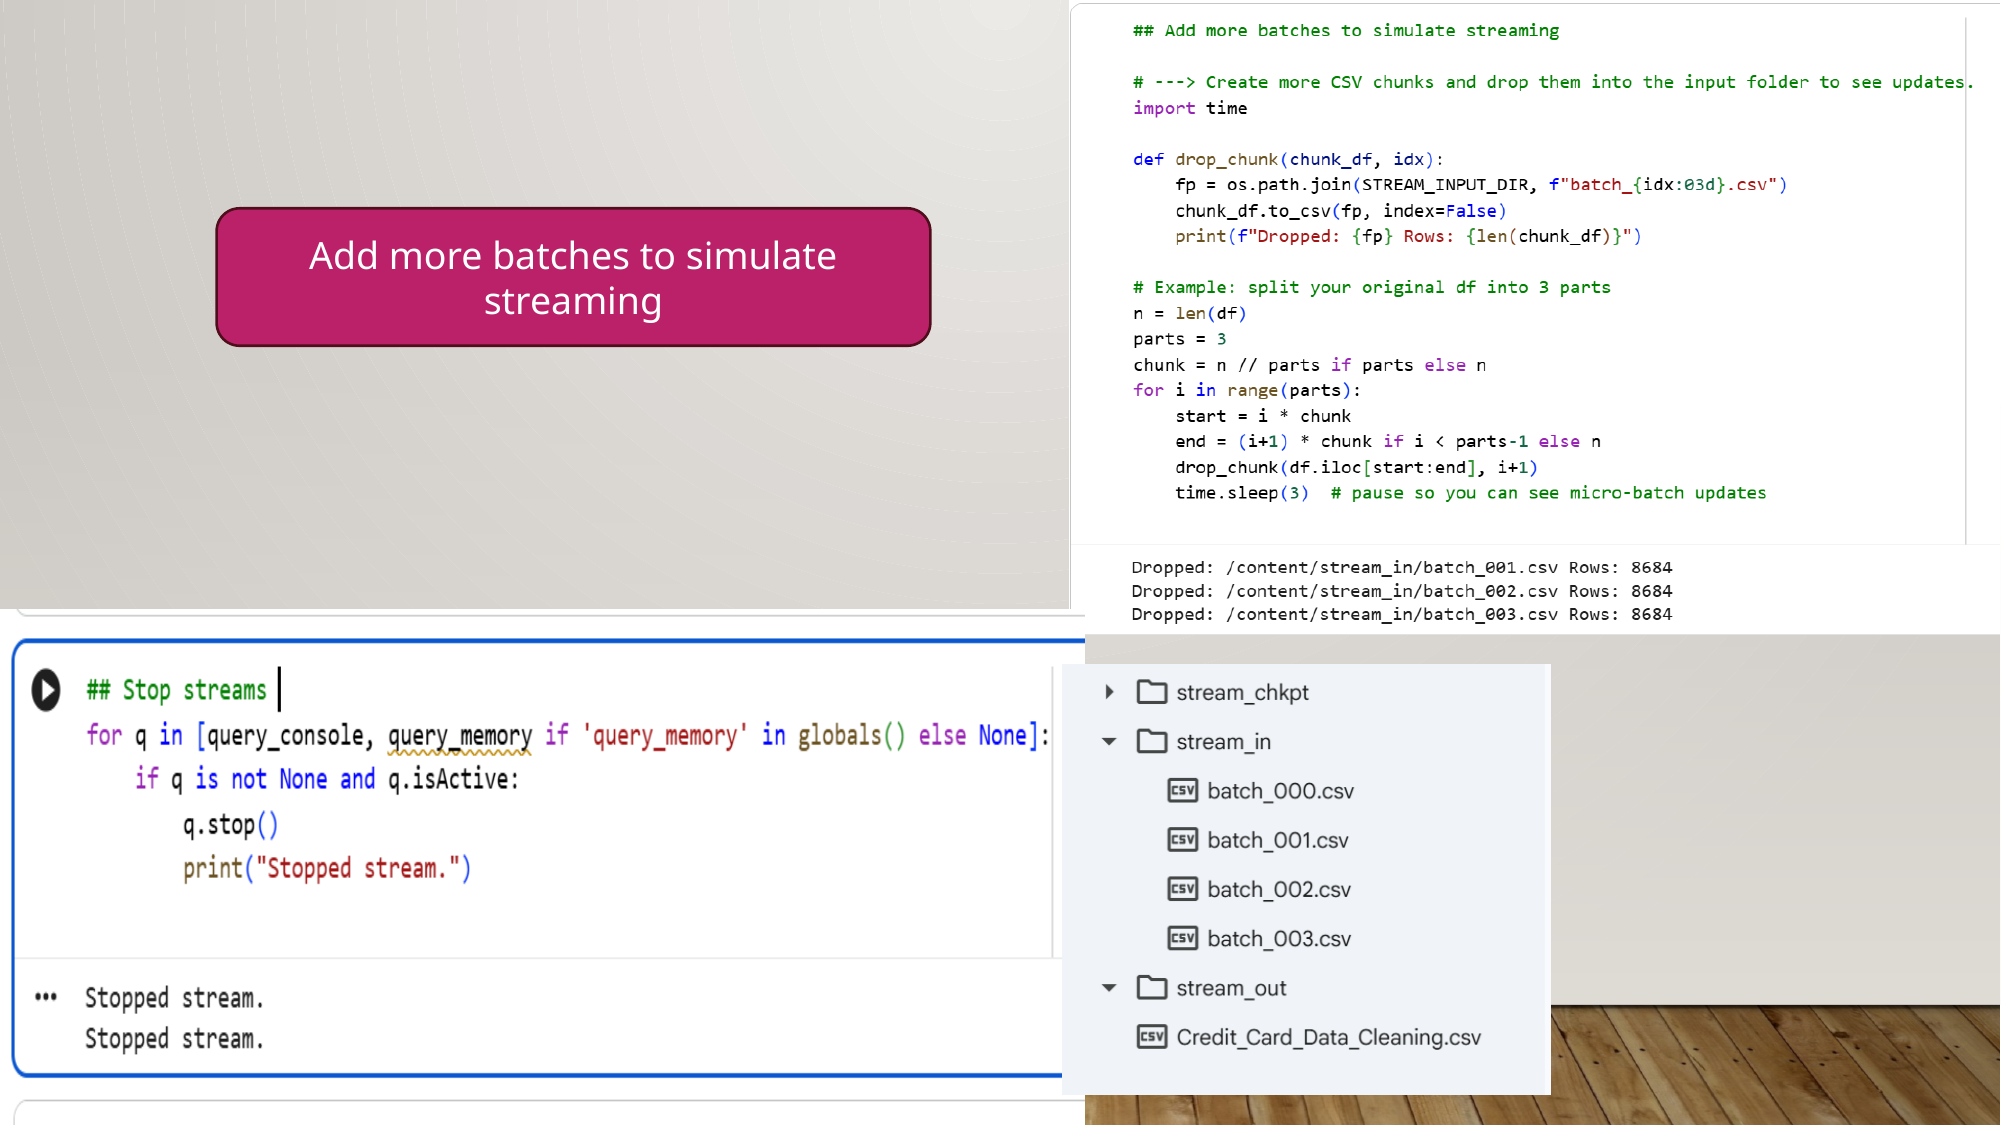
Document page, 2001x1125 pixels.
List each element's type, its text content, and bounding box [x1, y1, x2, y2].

text_box Add more batches to simulate streaming [215, 206, 932, 348]
picture [0, 0, 2000, 1125]
